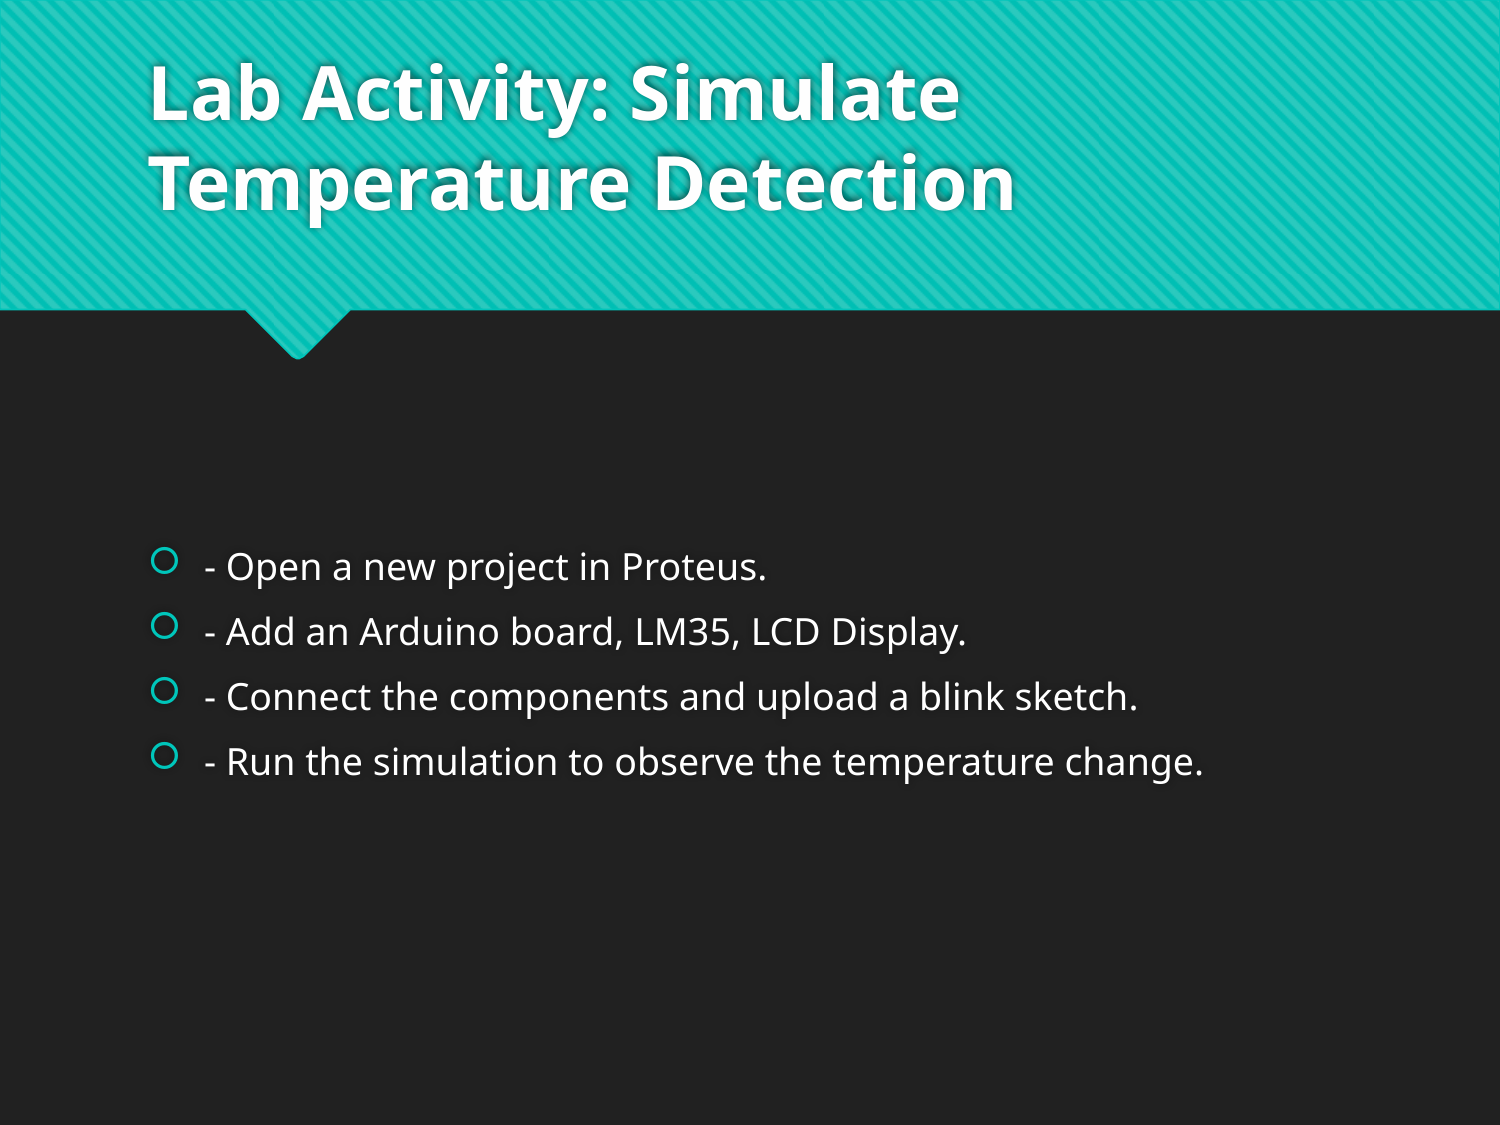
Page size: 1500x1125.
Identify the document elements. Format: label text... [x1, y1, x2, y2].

title Lab Activity: Simulate Temperature Detection [132, 73, 1368, 233]
list - Open a new project in Proteus. - Add an Arduino board, LM35, LCD Display. - Connect the components and upload a blink sketch. - Run the simulation to observe the temperature change. [132, 364, 1368, 962]
